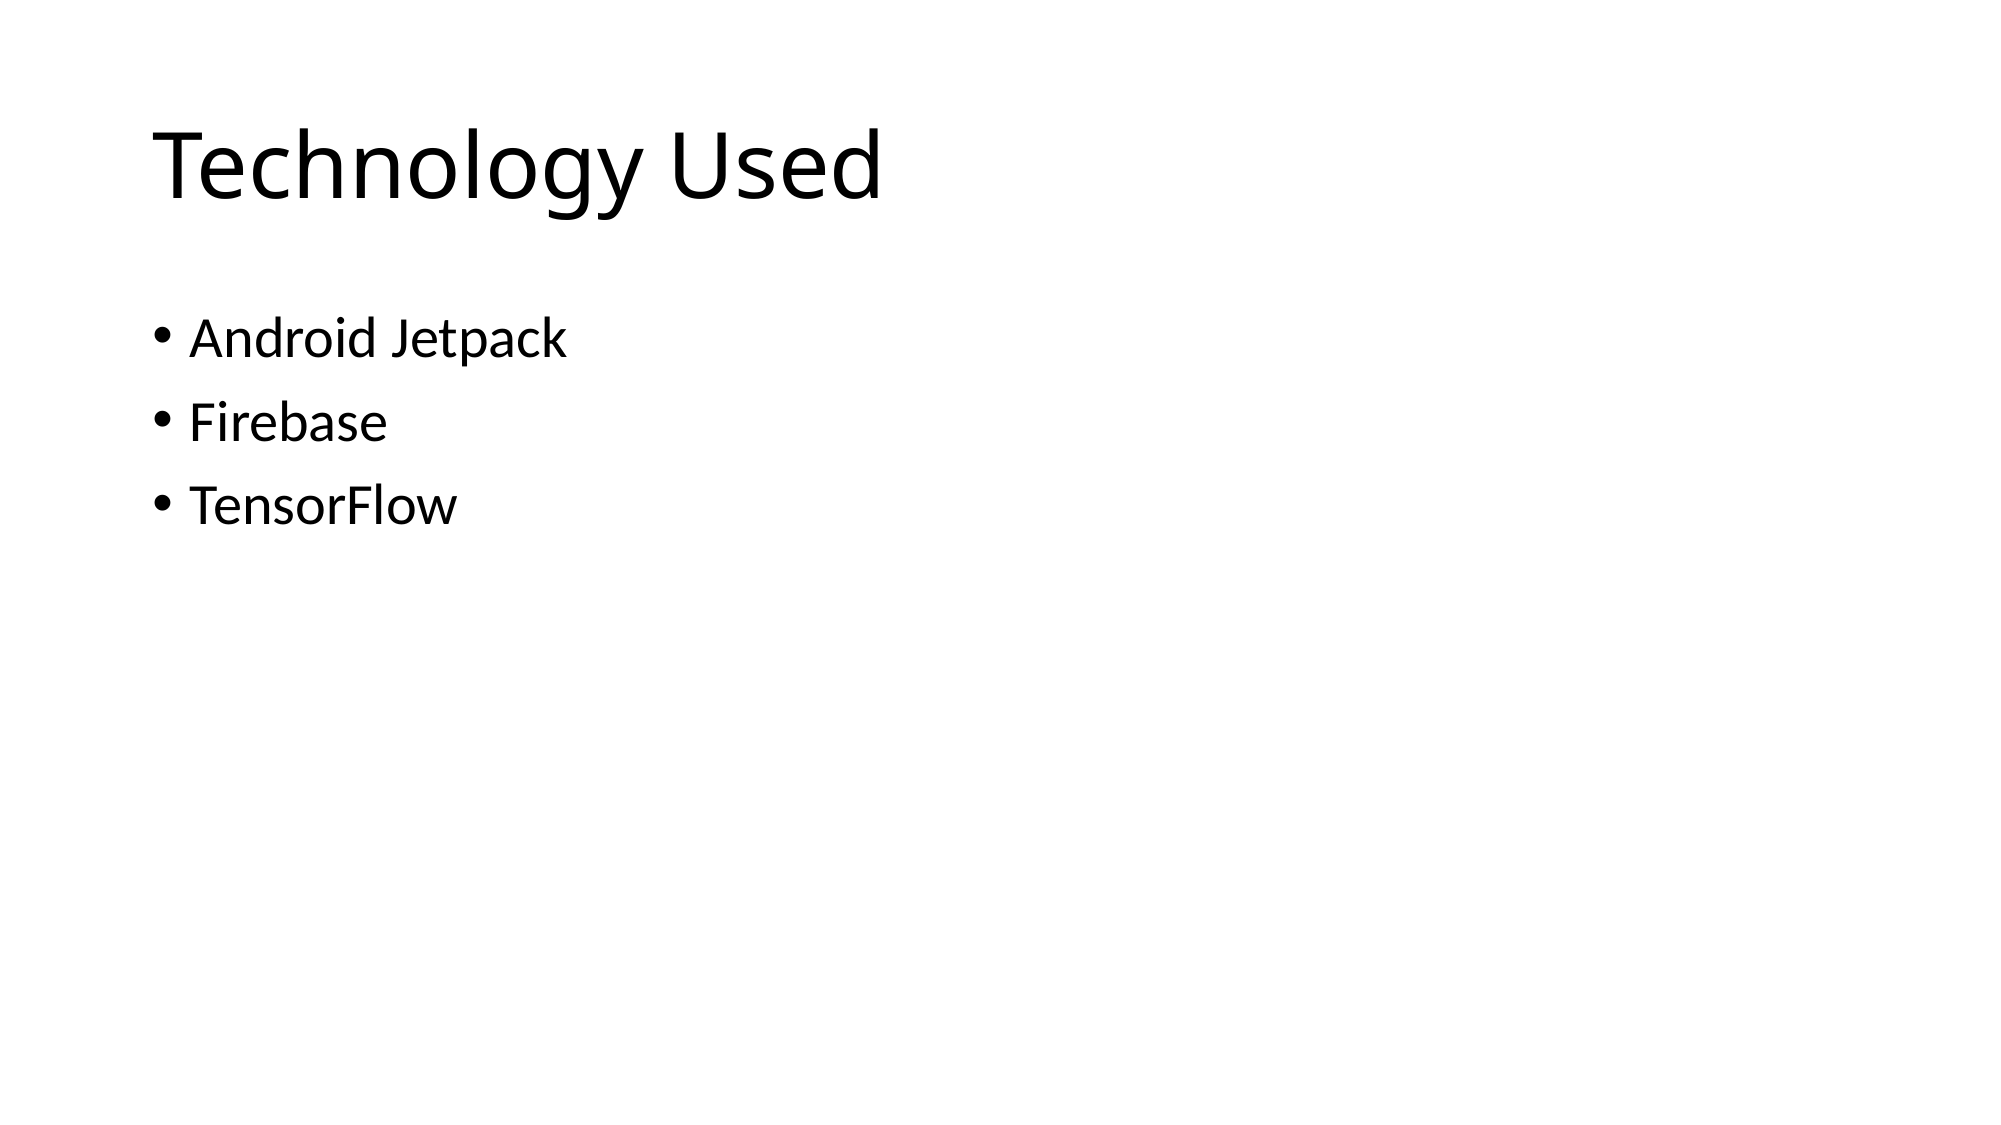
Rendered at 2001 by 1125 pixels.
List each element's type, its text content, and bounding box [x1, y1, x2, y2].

title Technology Used [137, 59, 1863, 278]
list Android Jetpack Firebase TensorFlow [137, 299, 1863, 1014]
